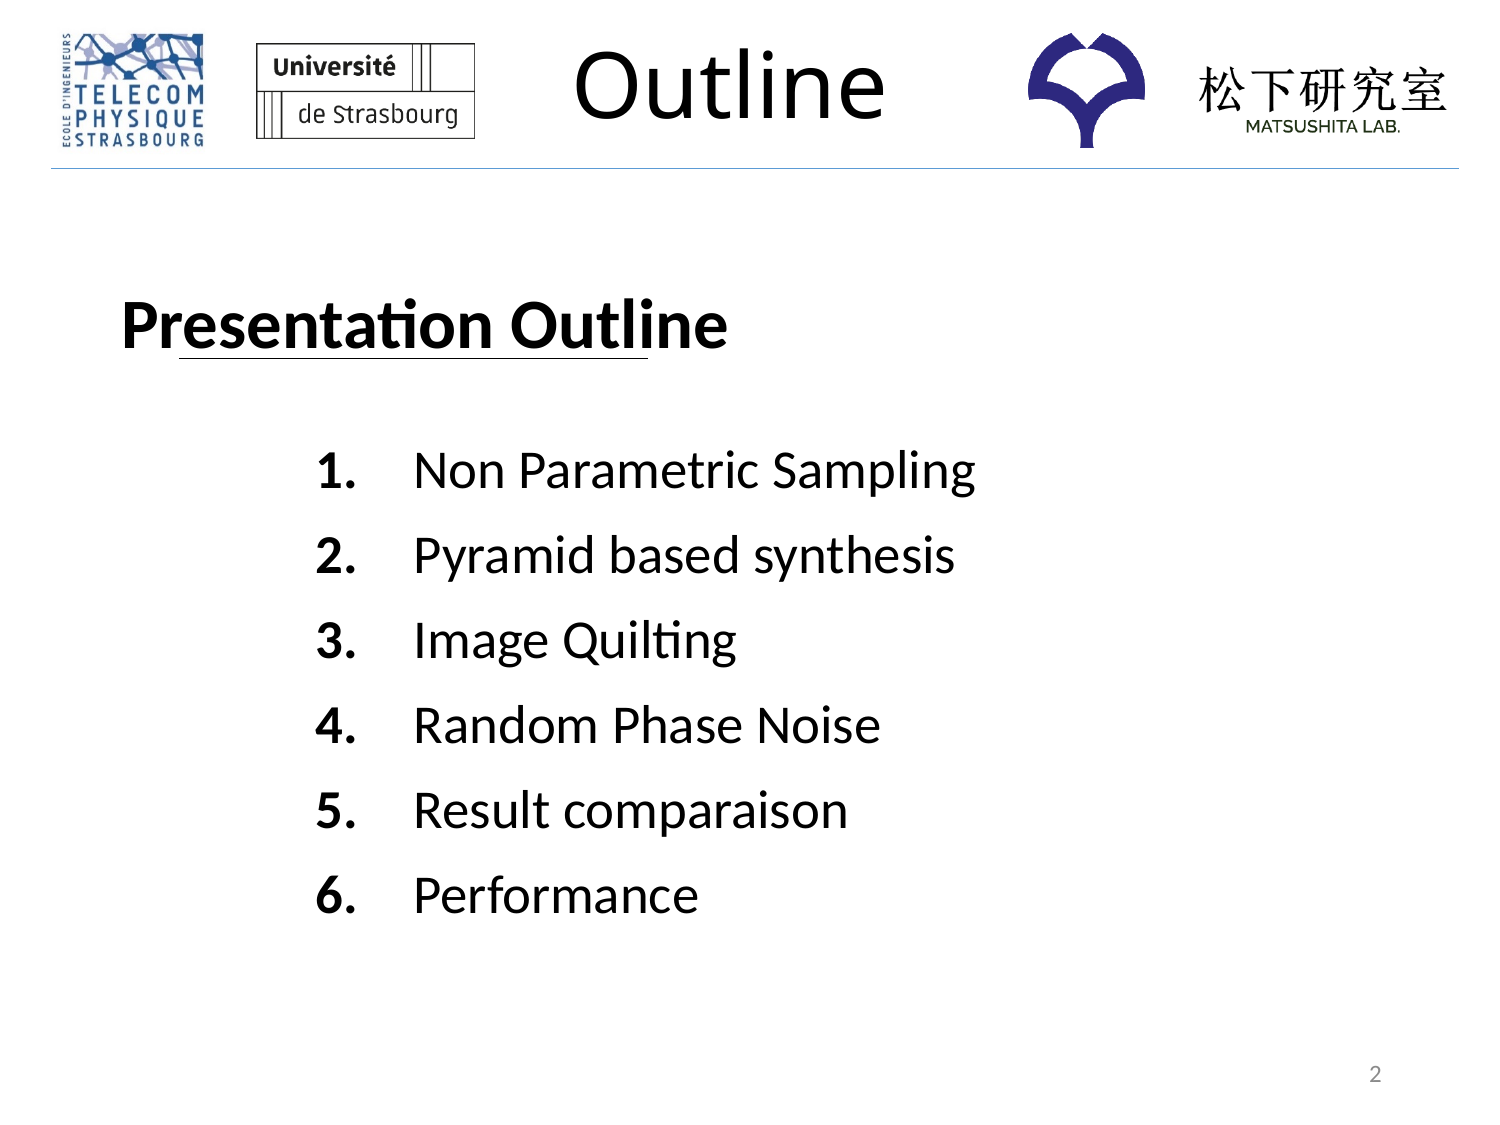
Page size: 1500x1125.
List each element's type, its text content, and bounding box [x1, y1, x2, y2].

slide_number 2 [1059, 1042, 1397, 1103]
list Non Parametric Sampling Pyramid based synthesis Image Quilting Random Phase Noise Result comparaison Performance [300, 426, 1251, 934]
picture [51, 22, 214, 158]
text_box Presentation Outline [106, 248, 1500, 403]
picture [1028, 33, 1145, 148]
title Outline [376, 11, 1083, 166]
picture [1195, 60, 1453, 137]
picture [256, 43, 475, 139]
